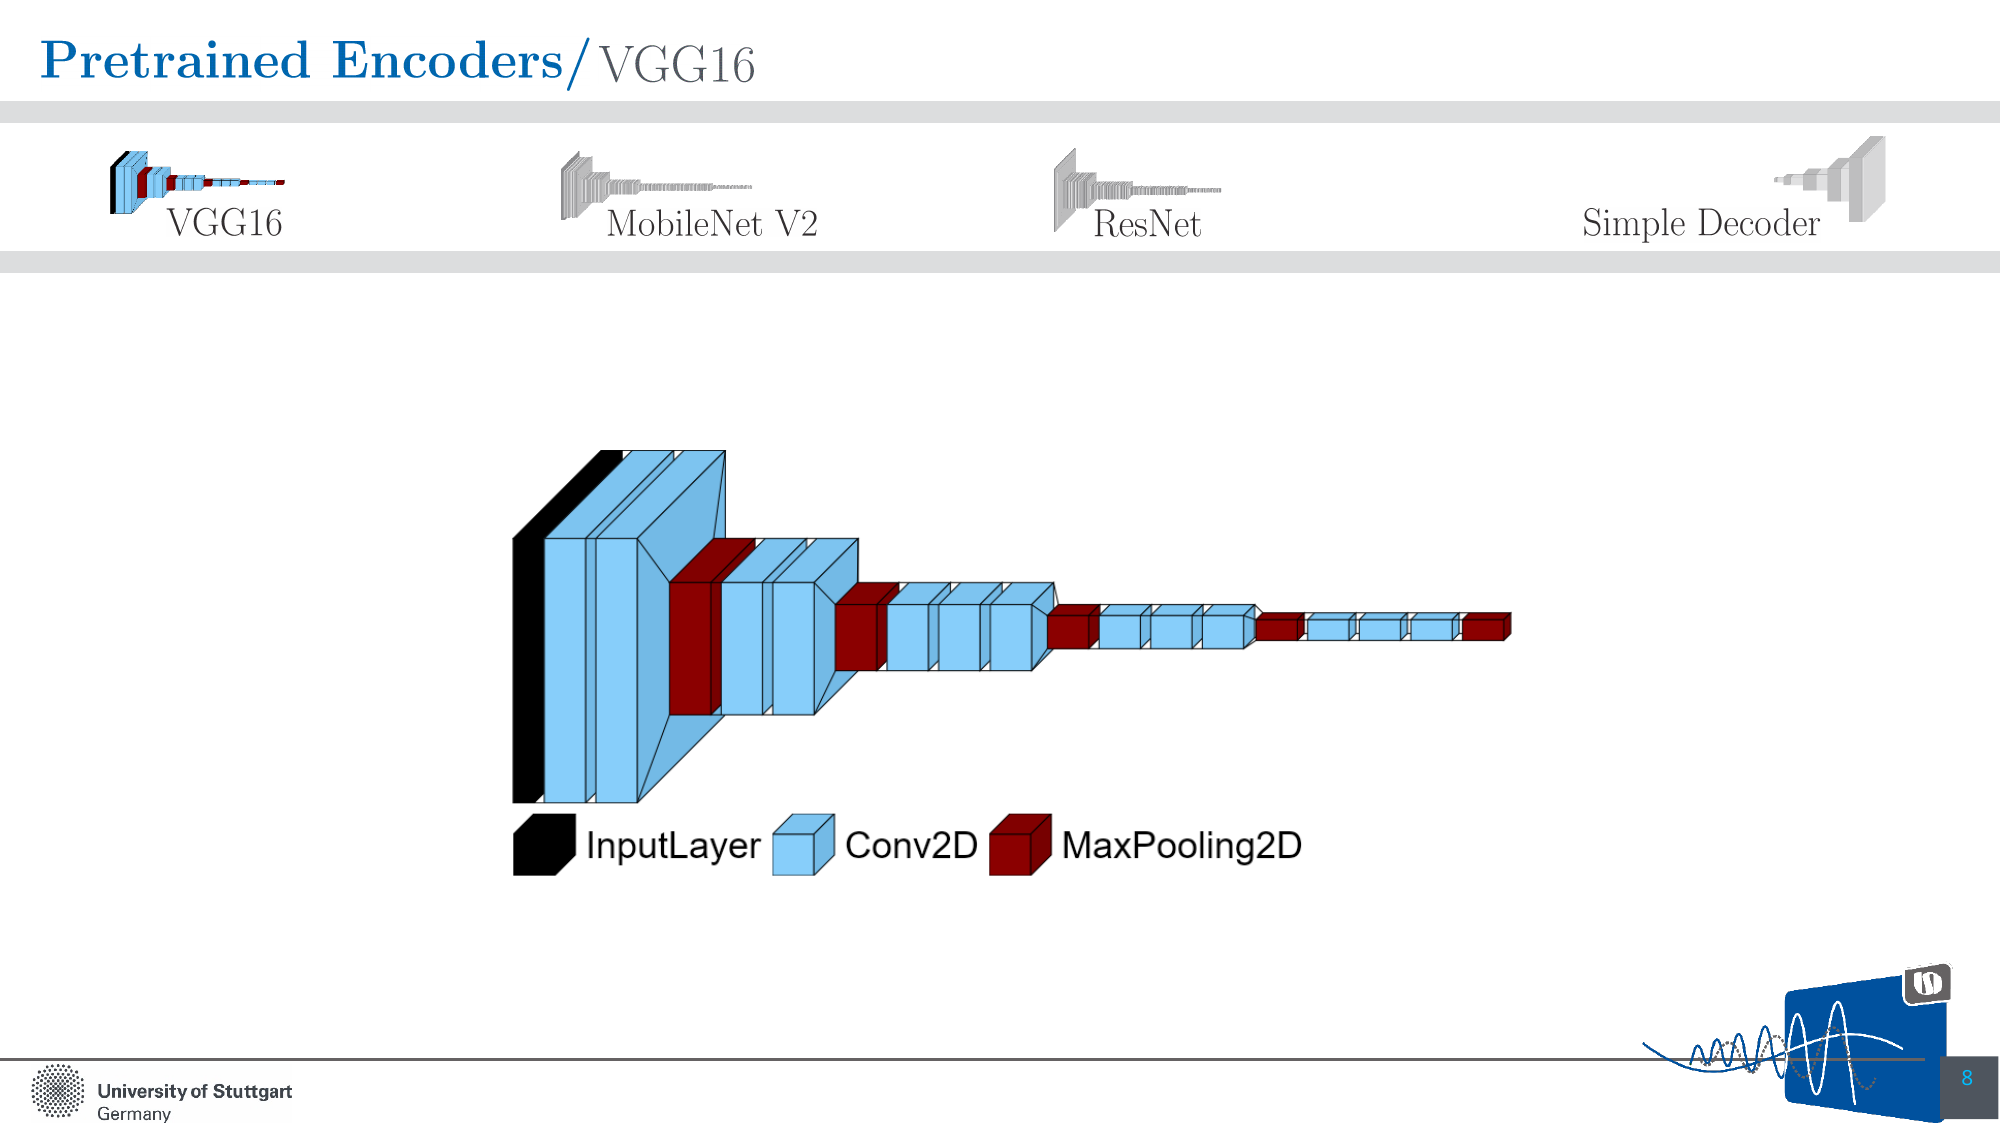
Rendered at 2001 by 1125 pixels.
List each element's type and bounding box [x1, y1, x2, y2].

picture [559, 151, 817, 238]
picture [1052, 148, 1222, 238]
picture [107, 151, 286, 237]
text_box [0, 251, 2000, 273]
picture [503, 450, 1521, 898]
picture [0, 961, 1953, 1123]
picture [41, 36, 590, 92]
picture [598, 43, 755, 85]
text_box [0, 101, 2000, 123]
picture [1584, 135, 1887, 243]
